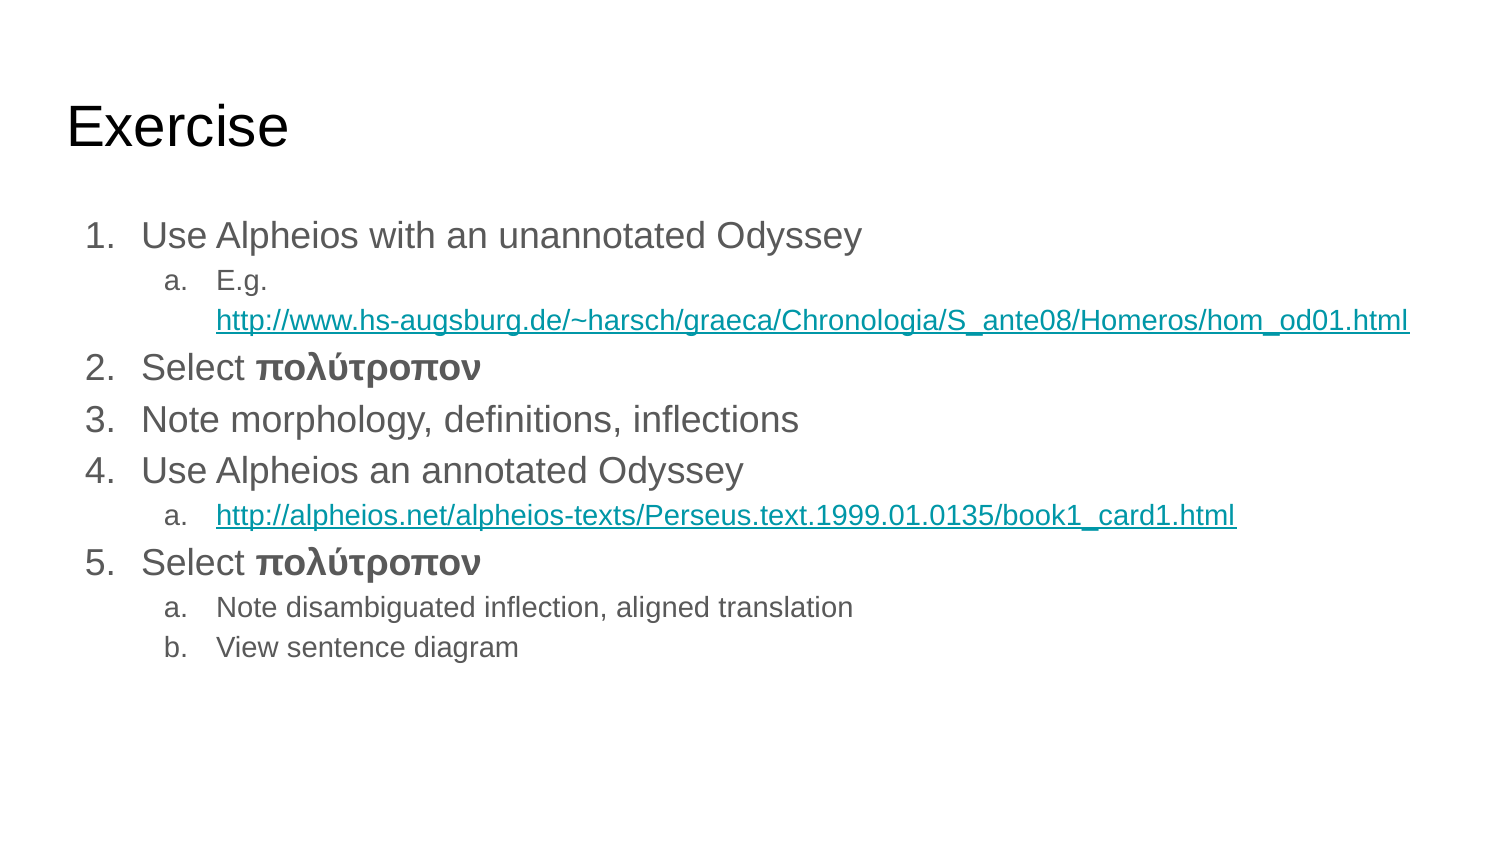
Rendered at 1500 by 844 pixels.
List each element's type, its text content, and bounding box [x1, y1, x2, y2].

title Exercise [51, 72, 1449, 167]
list Use Alpheios with an unannotated Odyssey E.g. http://www.hs-augsburg.de/~harsch/graeca/Chronologia/S_ante08/Homeros/hom_od01.html Select πολύτροπον Note morphology, definitions, inflections Use Alpheios an annotated Odyssey http://alpheios.net/alpheios-texts/Perseus.text.1999.01.0135/book1_card1.html Select πολύτροπον Note disambiguated inflection, aligned translation View sentence diagram [51, 189, 1449, 750]
